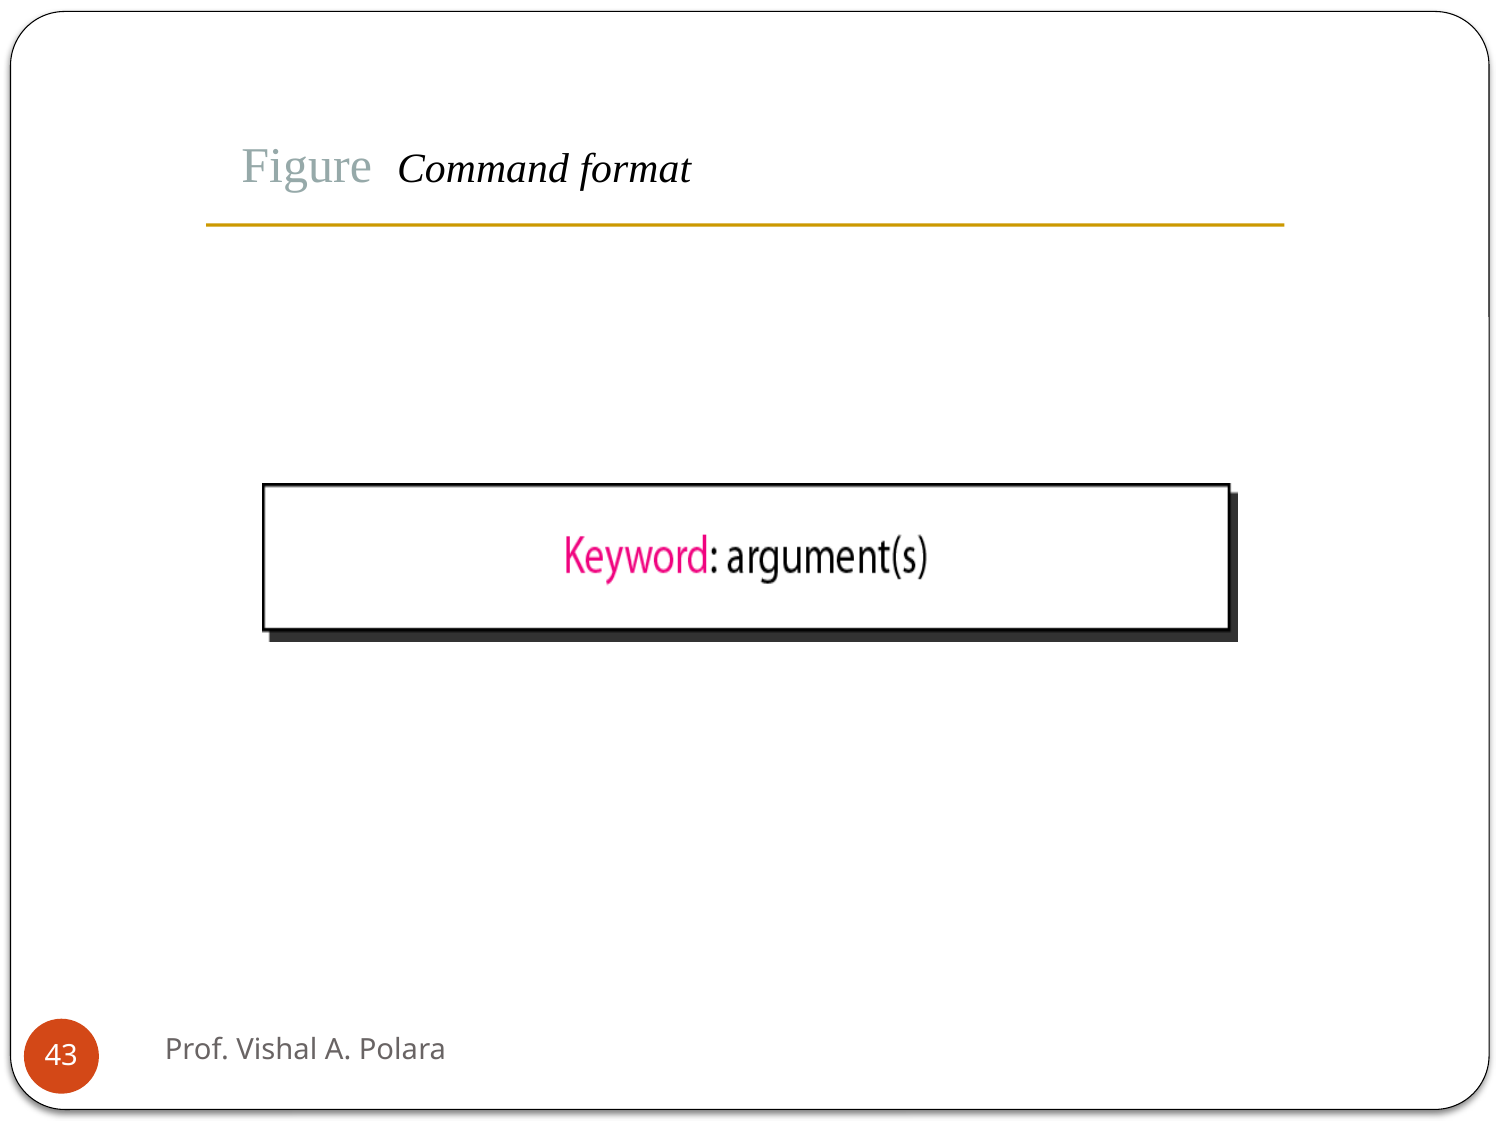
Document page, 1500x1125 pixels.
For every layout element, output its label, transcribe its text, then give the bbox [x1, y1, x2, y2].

text_box Figure Command format [226, 124, 707, 200]
slide_number 43 [23, 1018, 99, 1094]
footer Prof. Vishal A. Polara [150, 1012, 800, 1088]
picture [262, 482, 1238, 642]
